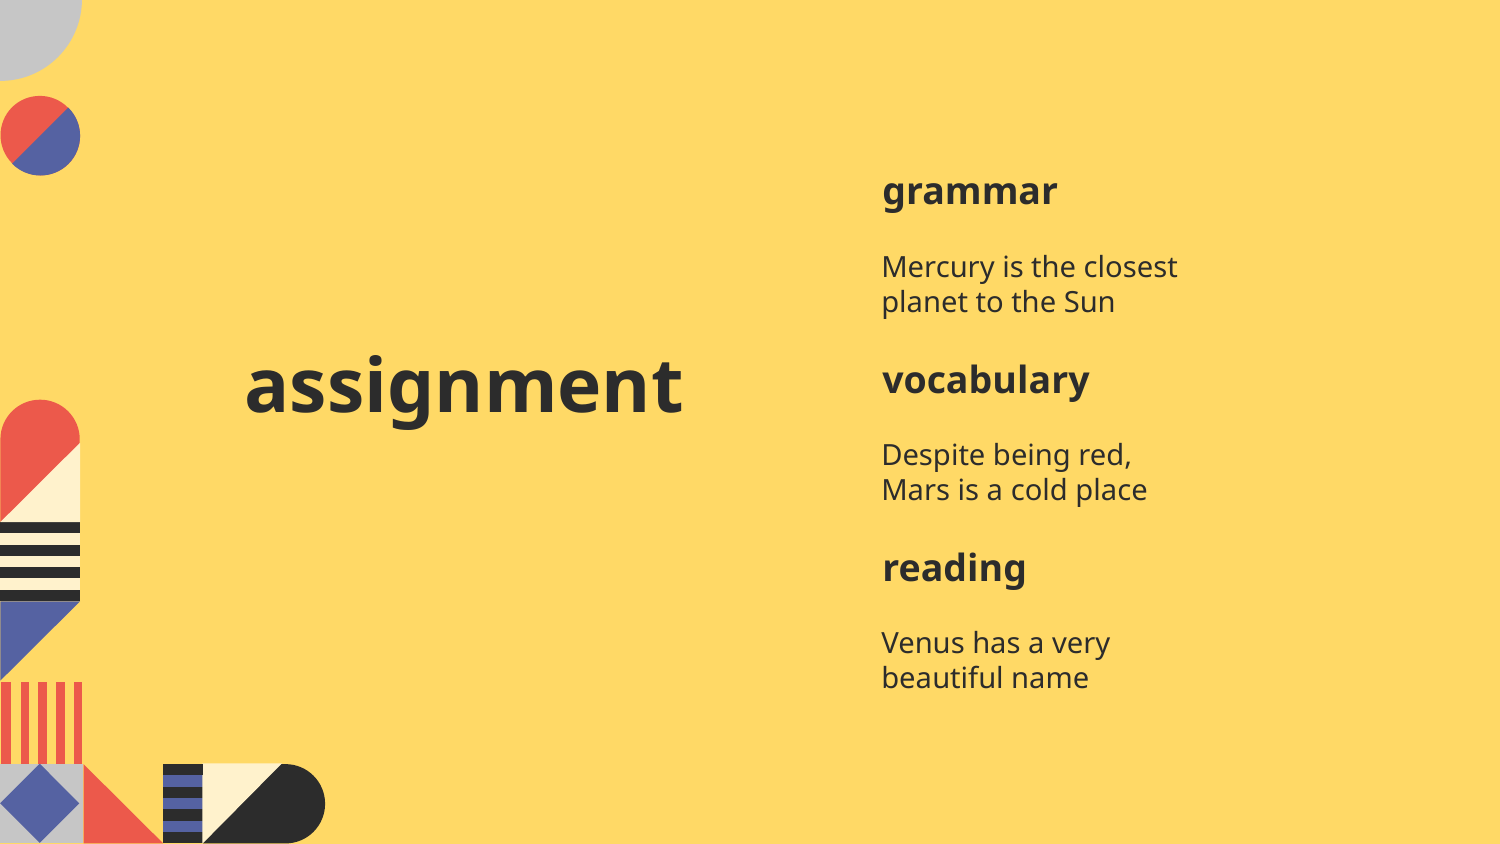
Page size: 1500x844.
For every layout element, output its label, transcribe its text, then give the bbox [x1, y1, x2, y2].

subtitle Mercury is the closest planet to the Sun [866, 232, 1221, 344]
title vocabulary [882, 334, 1282, 404]
title assignment [229, 319, 708, 463]
title reading [882, 522, 1282, 592]
title grammar [882, 146, 1282, 216]
subtitle Despite being red, Mars is a cold place [866, 421, 1221, 532]
subtitle Venus has a very beautiful name [866, 609, 1221, 720]
